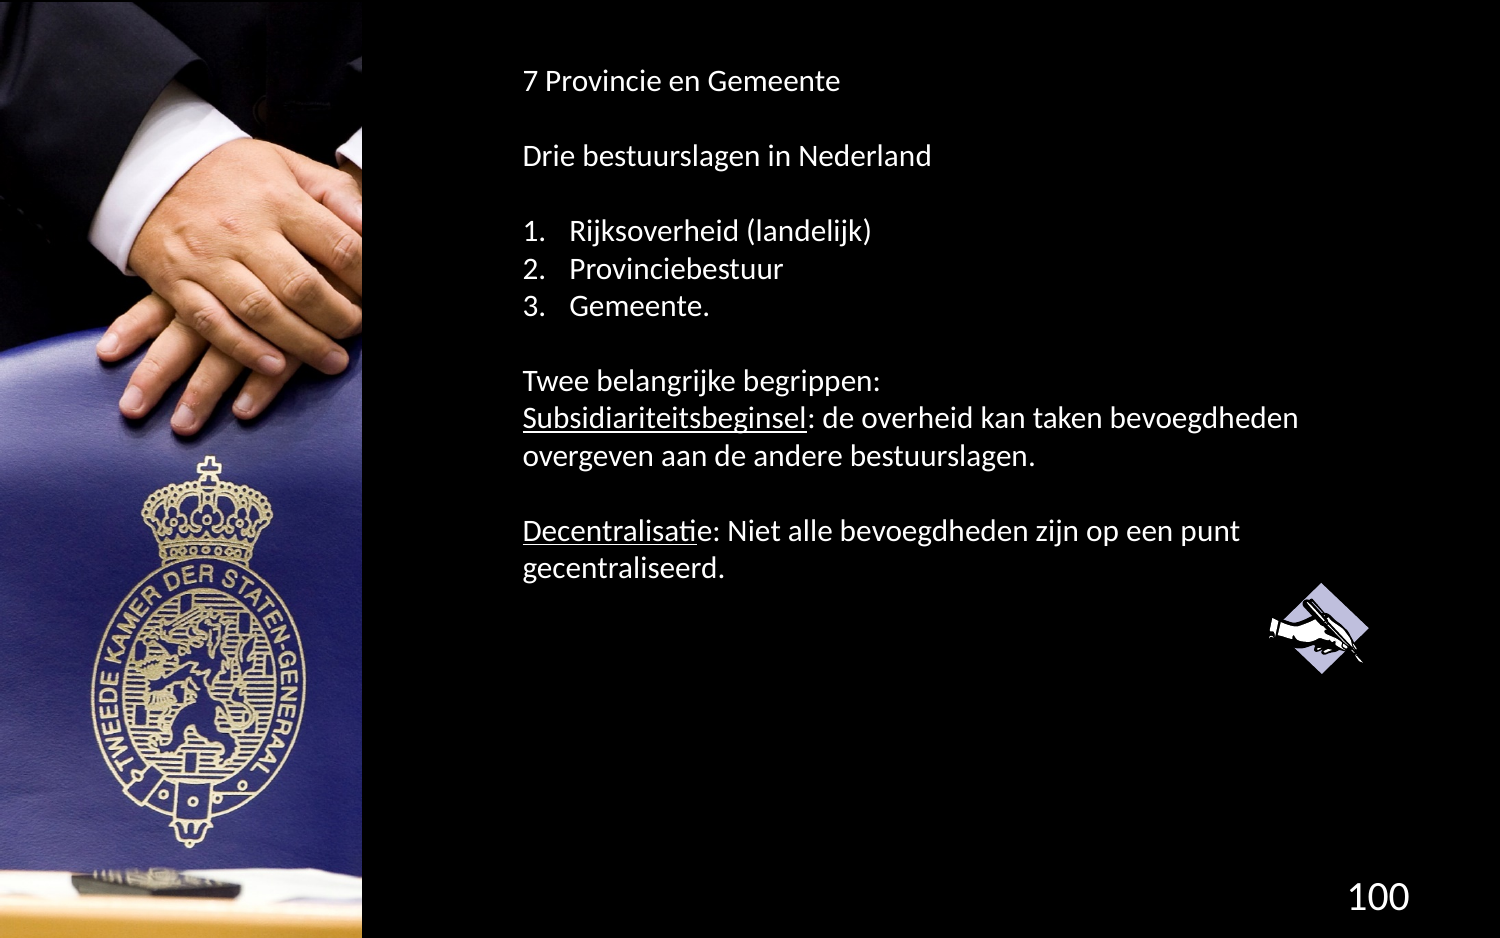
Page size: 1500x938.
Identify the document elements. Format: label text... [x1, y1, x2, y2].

picture [1264, 576, 1376, 681]
slide_number 100 [1074, 868, 1425, 919]
picture [0, 2, 362, 938]
text_box 7 Provincie en Gemeente Drie bestuurslagen in Nederland Rijksoverheid (landelijk) Provinciebestuur Gemeente. Twee belangrijke begrippen: Subsidiariteitsbeginsel: de overheid kan taken bevoegdheden overgeven aan de andere bestuurslagen. Decentralisatie: Niet alle bevoegdheden zijn op een punt gecentraliseerd. [507, 15, 1350, 780]
